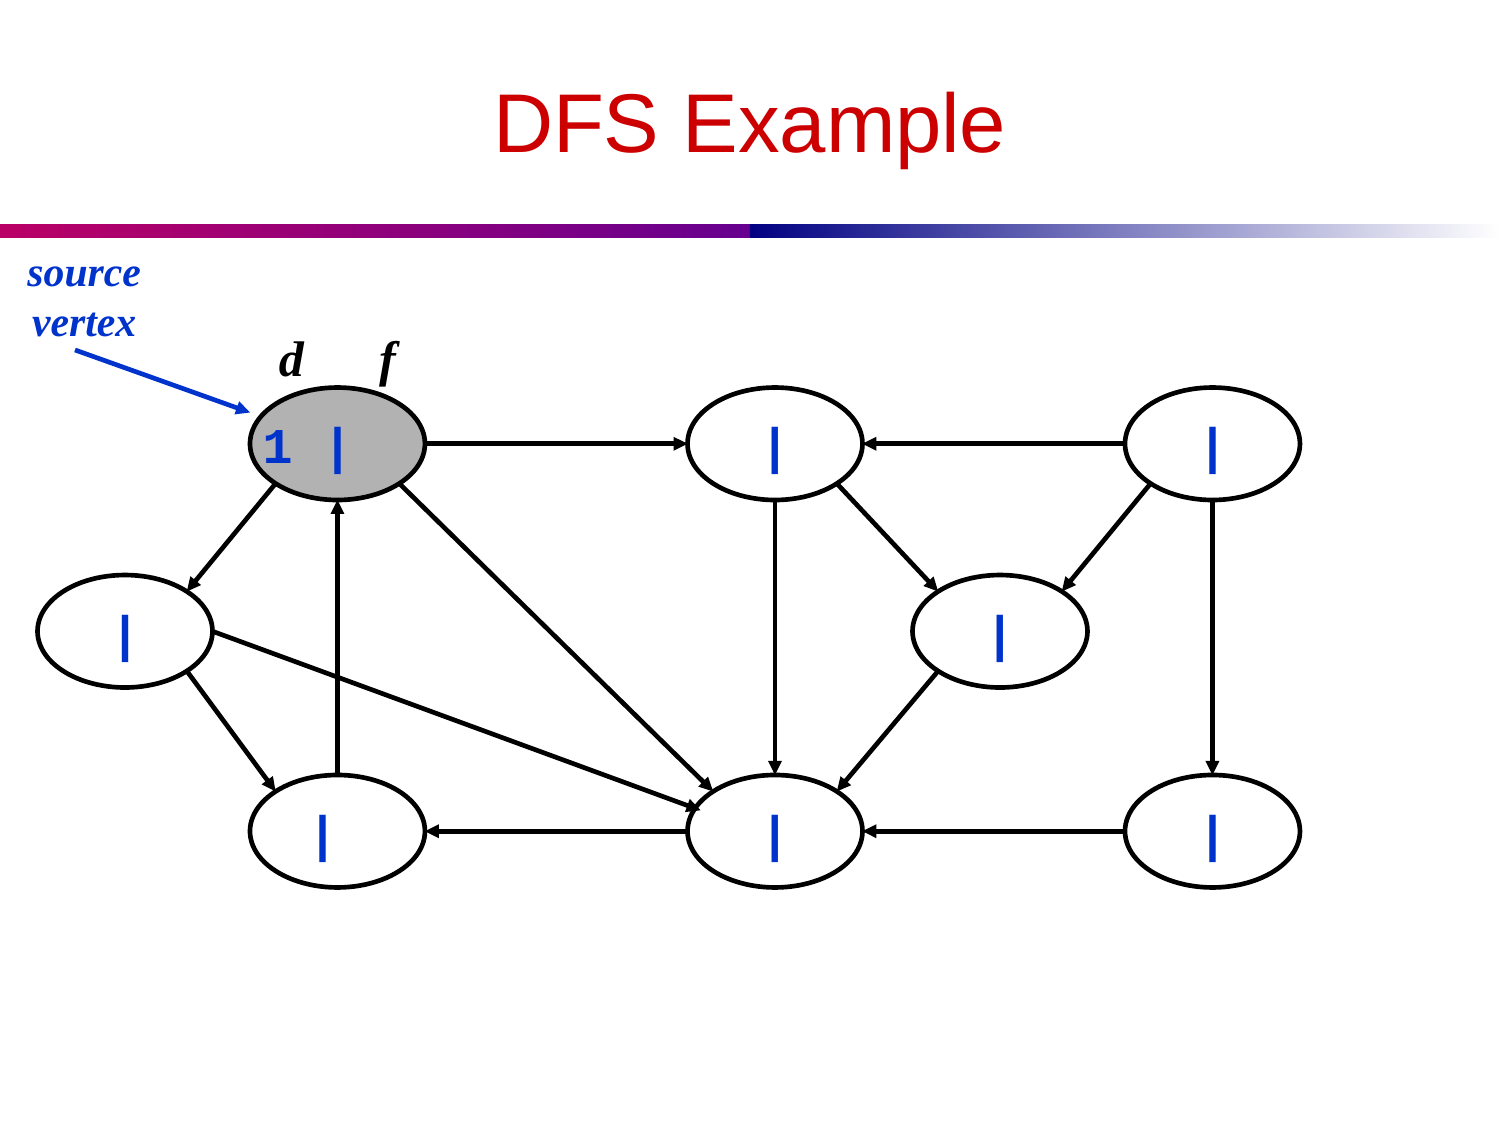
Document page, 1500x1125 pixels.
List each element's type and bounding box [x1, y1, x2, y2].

text_box [37, 387, 939, 888]
text_box [12, 237, 250, 415]
text_box [1125, 387, 1300, 500]
text_box [836, 485, 1151, 688]
title [75, 37, 1425, 200]
text_box [249, 299, 425, 501]
text_box [1125, 774, 1300, 888]
